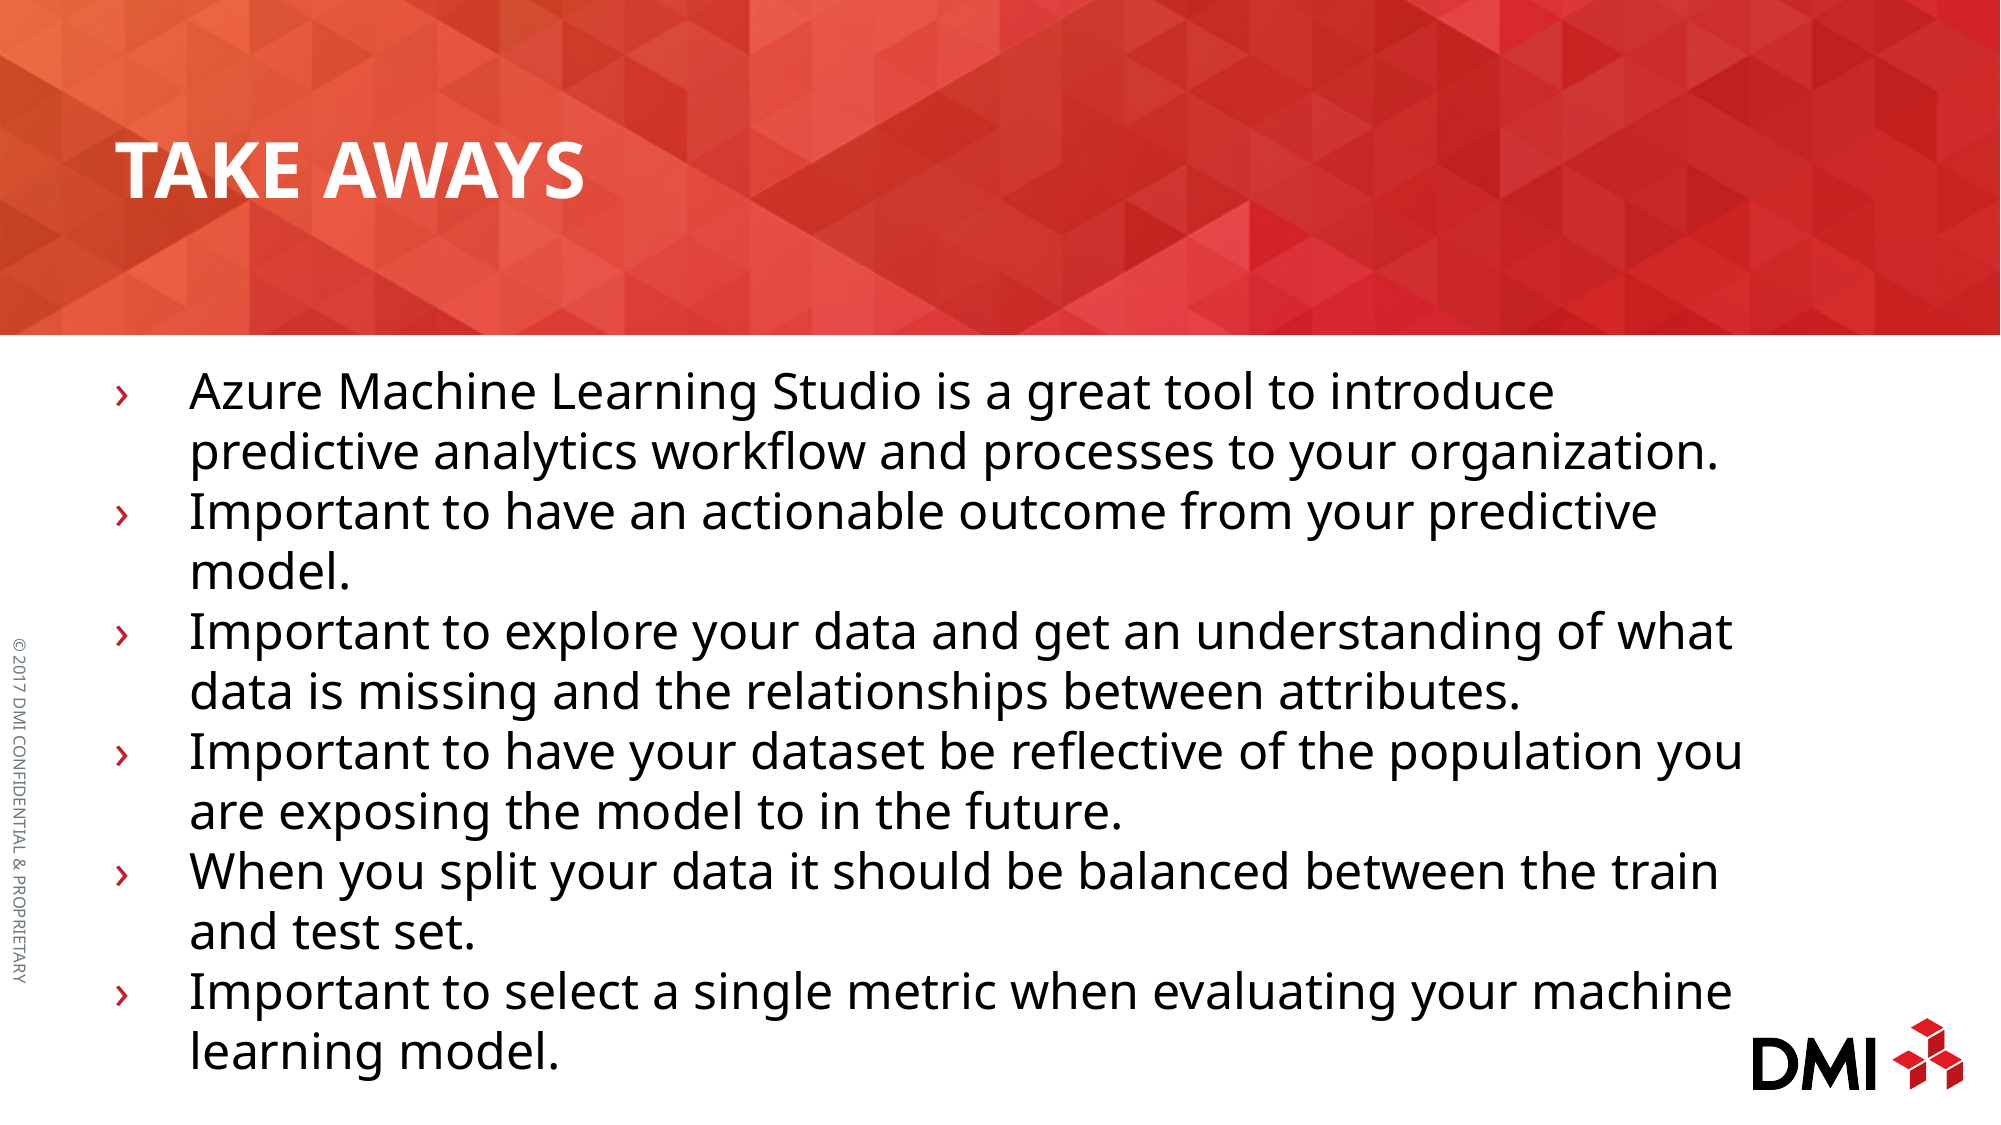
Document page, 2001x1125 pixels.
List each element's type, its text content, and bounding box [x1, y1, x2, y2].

title Take aways [99, 51, 1900, 283]
picture [1778, 1018, 1963, 1090]
picture [0, 0, 2000, 335]
list Azure Machine Learning Studio is a great tool to introduce predictive analytics workflow and processes to your organization. Important to have an actionable outcome from your predictive model. Important to explore your data and get an understanding of what data is missing and the relationships between attributes. Important to have your dataset be reflective of the population you are exposing the model to in the future. When you split your data it should be balanced between the train and test set. Important to select a single metric when evaluating your machine learning model. [99, 352, 1778, 1092]
